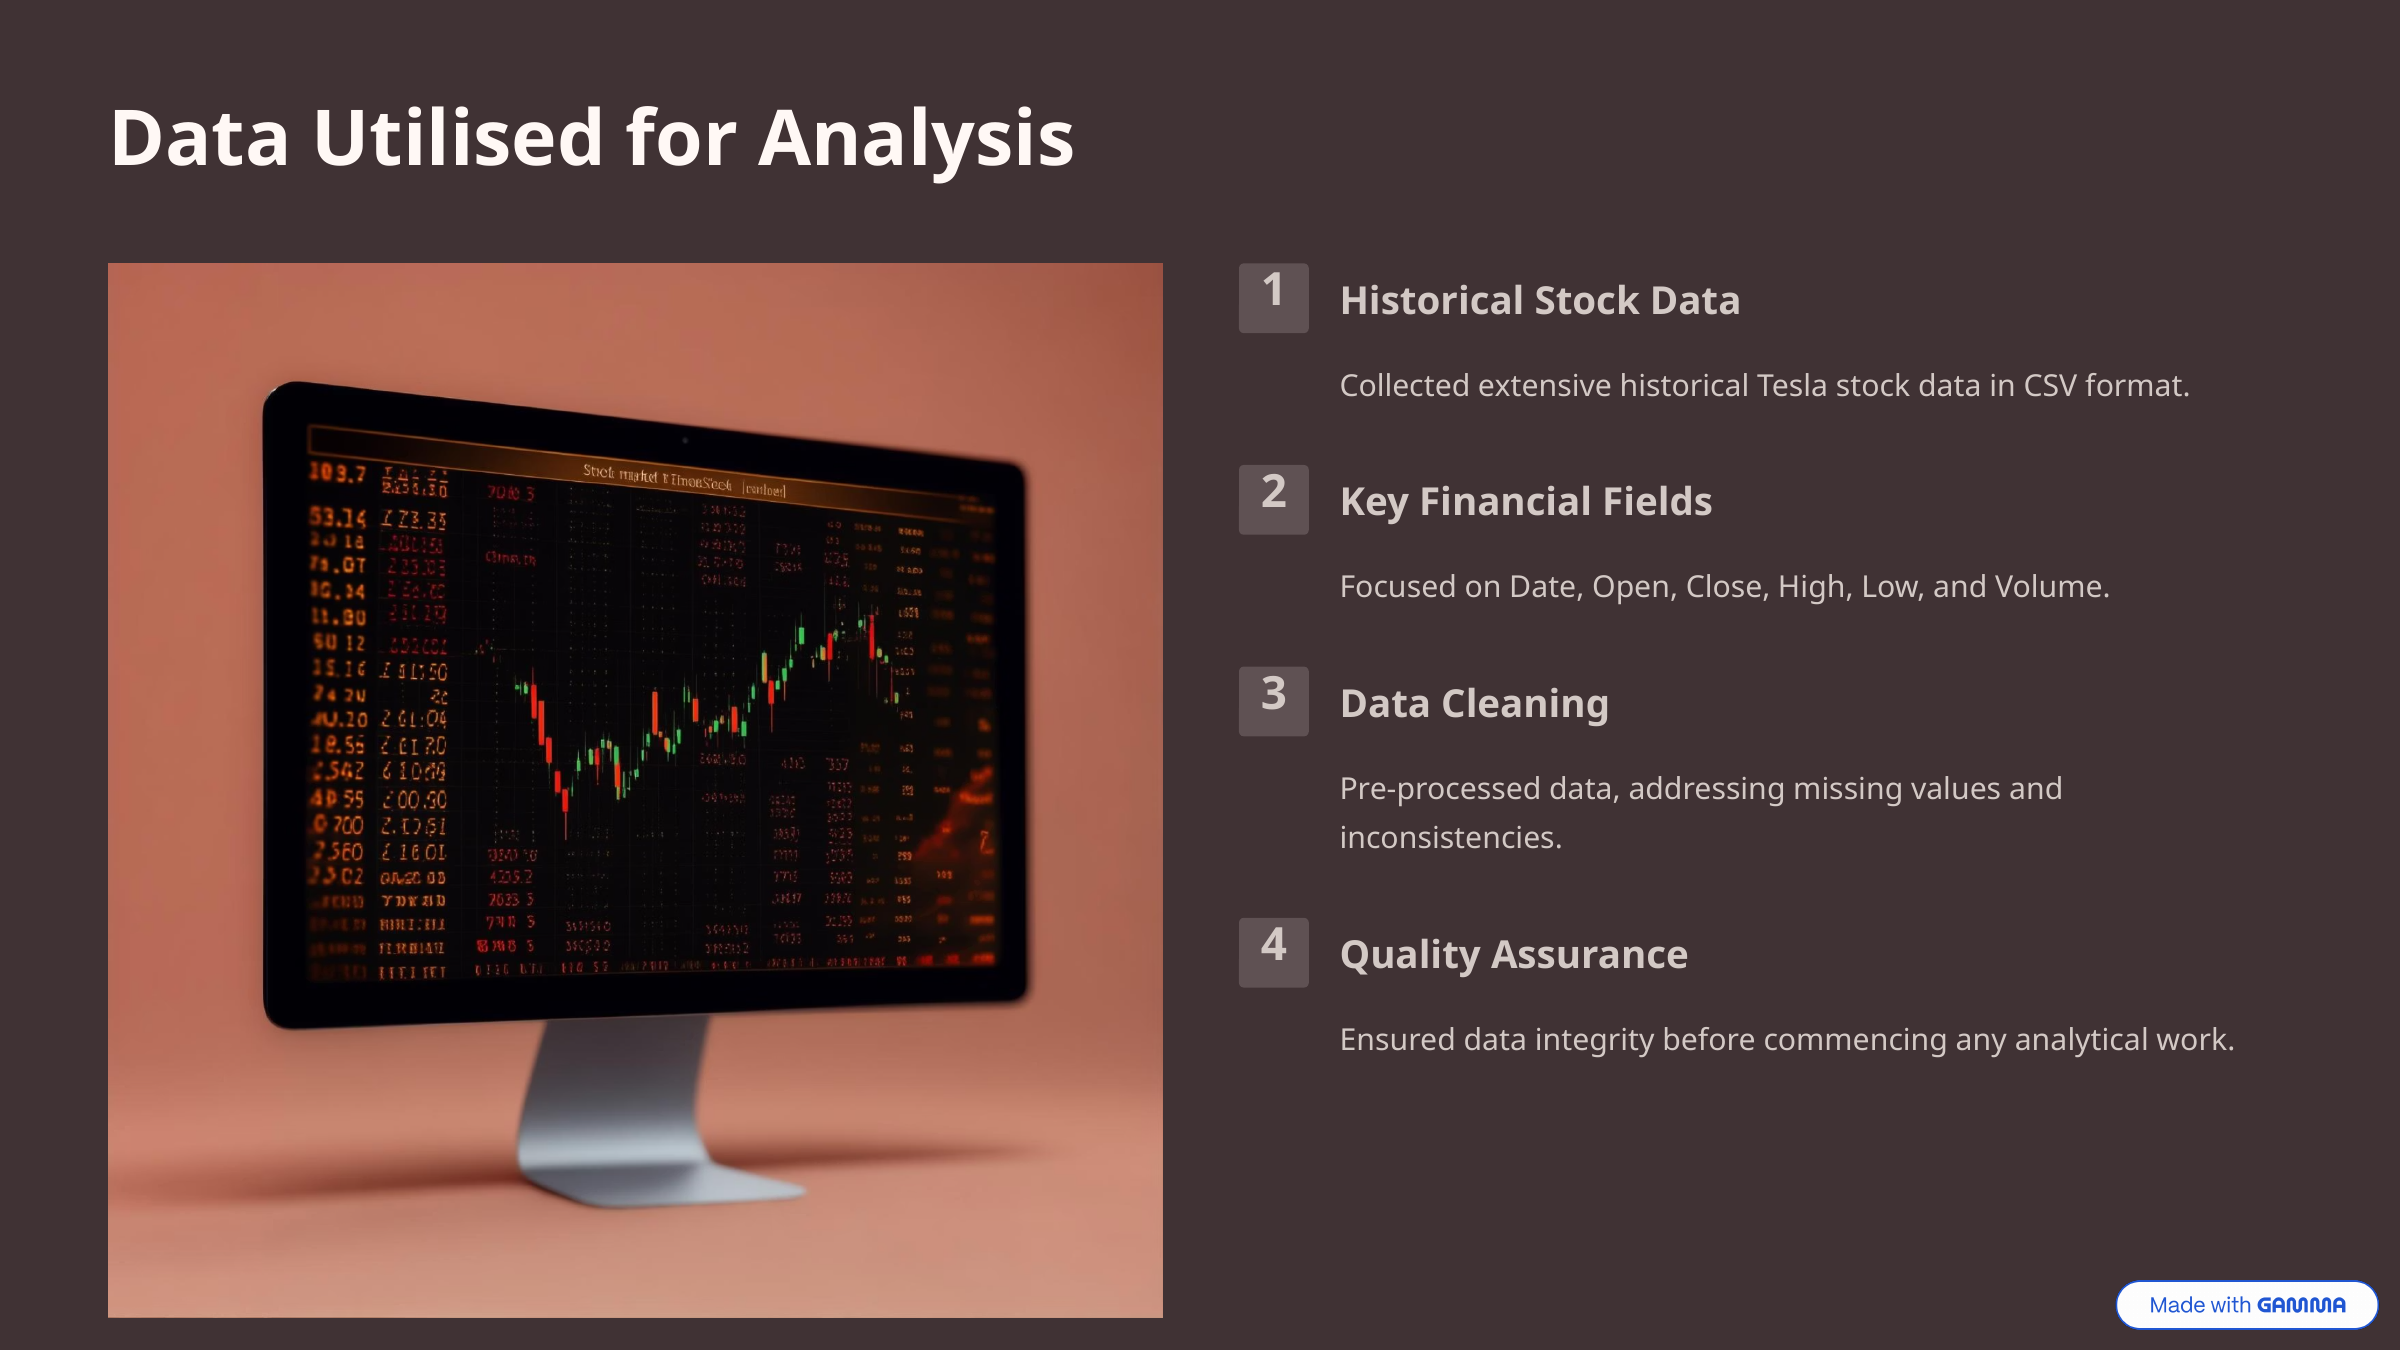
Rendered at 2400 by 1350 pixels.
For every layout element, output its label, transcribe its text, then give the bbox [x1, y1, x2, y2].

text_box [1238, 917, 1309, 988]
text_box Key Financial Fields [1339, 475, 1736, 524]
text_box 1 [1250, 269, 1298, 328]
text_box 3 [1250, 672, 1298, 731]
picture [108, 263, 1163, 1318]
text_box [1238, 464, 1309, 535]
text_box Data Cleaning [1339, 677, 1728, 726]
picture [2106, 1271, 2389, 1339]
text_box 4 [1250, 923, 1298, 982]
text_box Pre-processed data, addressing missing values and inconsistencies. [1339, 756, 2293, 856]
text_box [1238, 263, 1309, 334]
text_box 2 [1250, 470, 1298, 529]
text_box Ensured data integrity before commencing any analytical work. [1339, 1007, 2293, 1107]
text_box Data Utilised for Analysis [108, 85, 1103, 182]
text_box Historical Stock Data [1339, 273, 1755, 323]
text_box Collected extensive historical Tesla stock data in CSV format. [1339, 353, 2293, 403]
text_box Focused on Date, Open, Close, High, Low, and Volume. [1339, 554, 2293, 605]
text_box [1238, 666, 1309, 737]
text_box Quality Assurance [1339, 928, 1728, 977]
